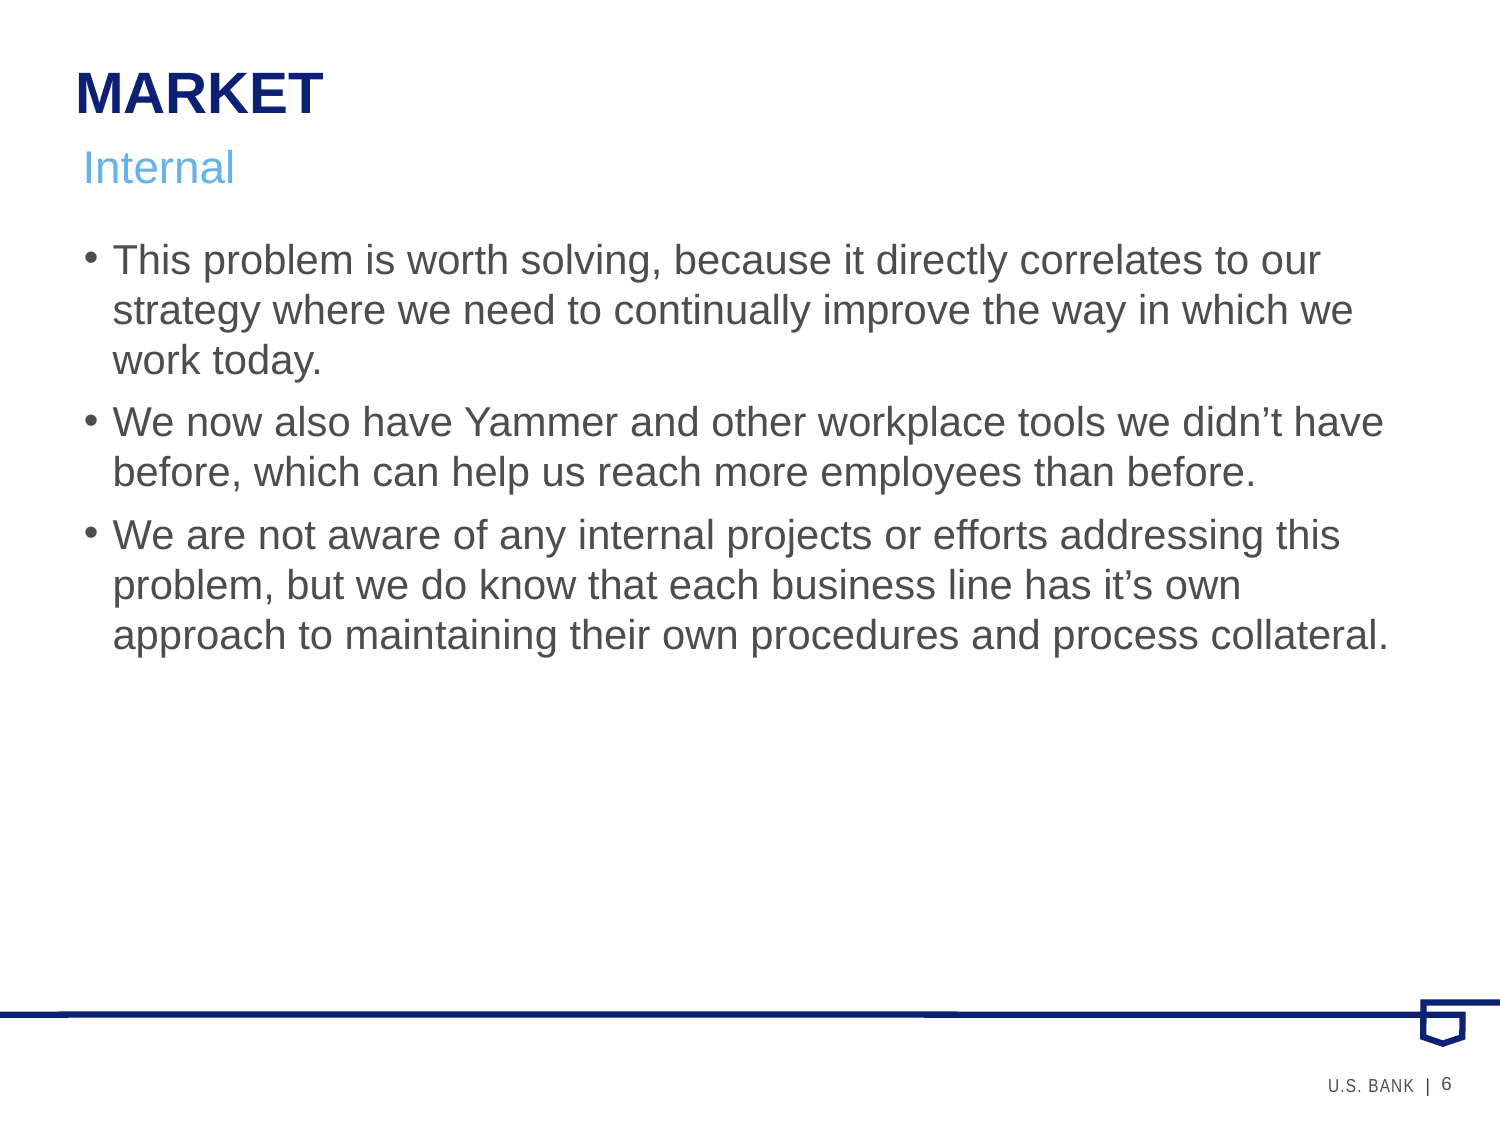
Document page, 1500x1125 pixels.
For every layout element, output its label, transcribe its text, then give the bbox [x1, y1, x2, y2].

list Internal [75, 95, 1425, 200]
list This problem is worth solving, because it directly correlates to our strategy where we need to continually improve the way in which we work today. We now also have Yammer and other workplace tools we didn’t have before, which can help us reach more employees than before. We are not aware of any internal projects or efforts addressing this problem, but we do know that each business line has it’s own approach to maintaining their own procedures and process collateral. [75, 224, 1425, 975]
title MARKET [75, 37, 1425, 95]
